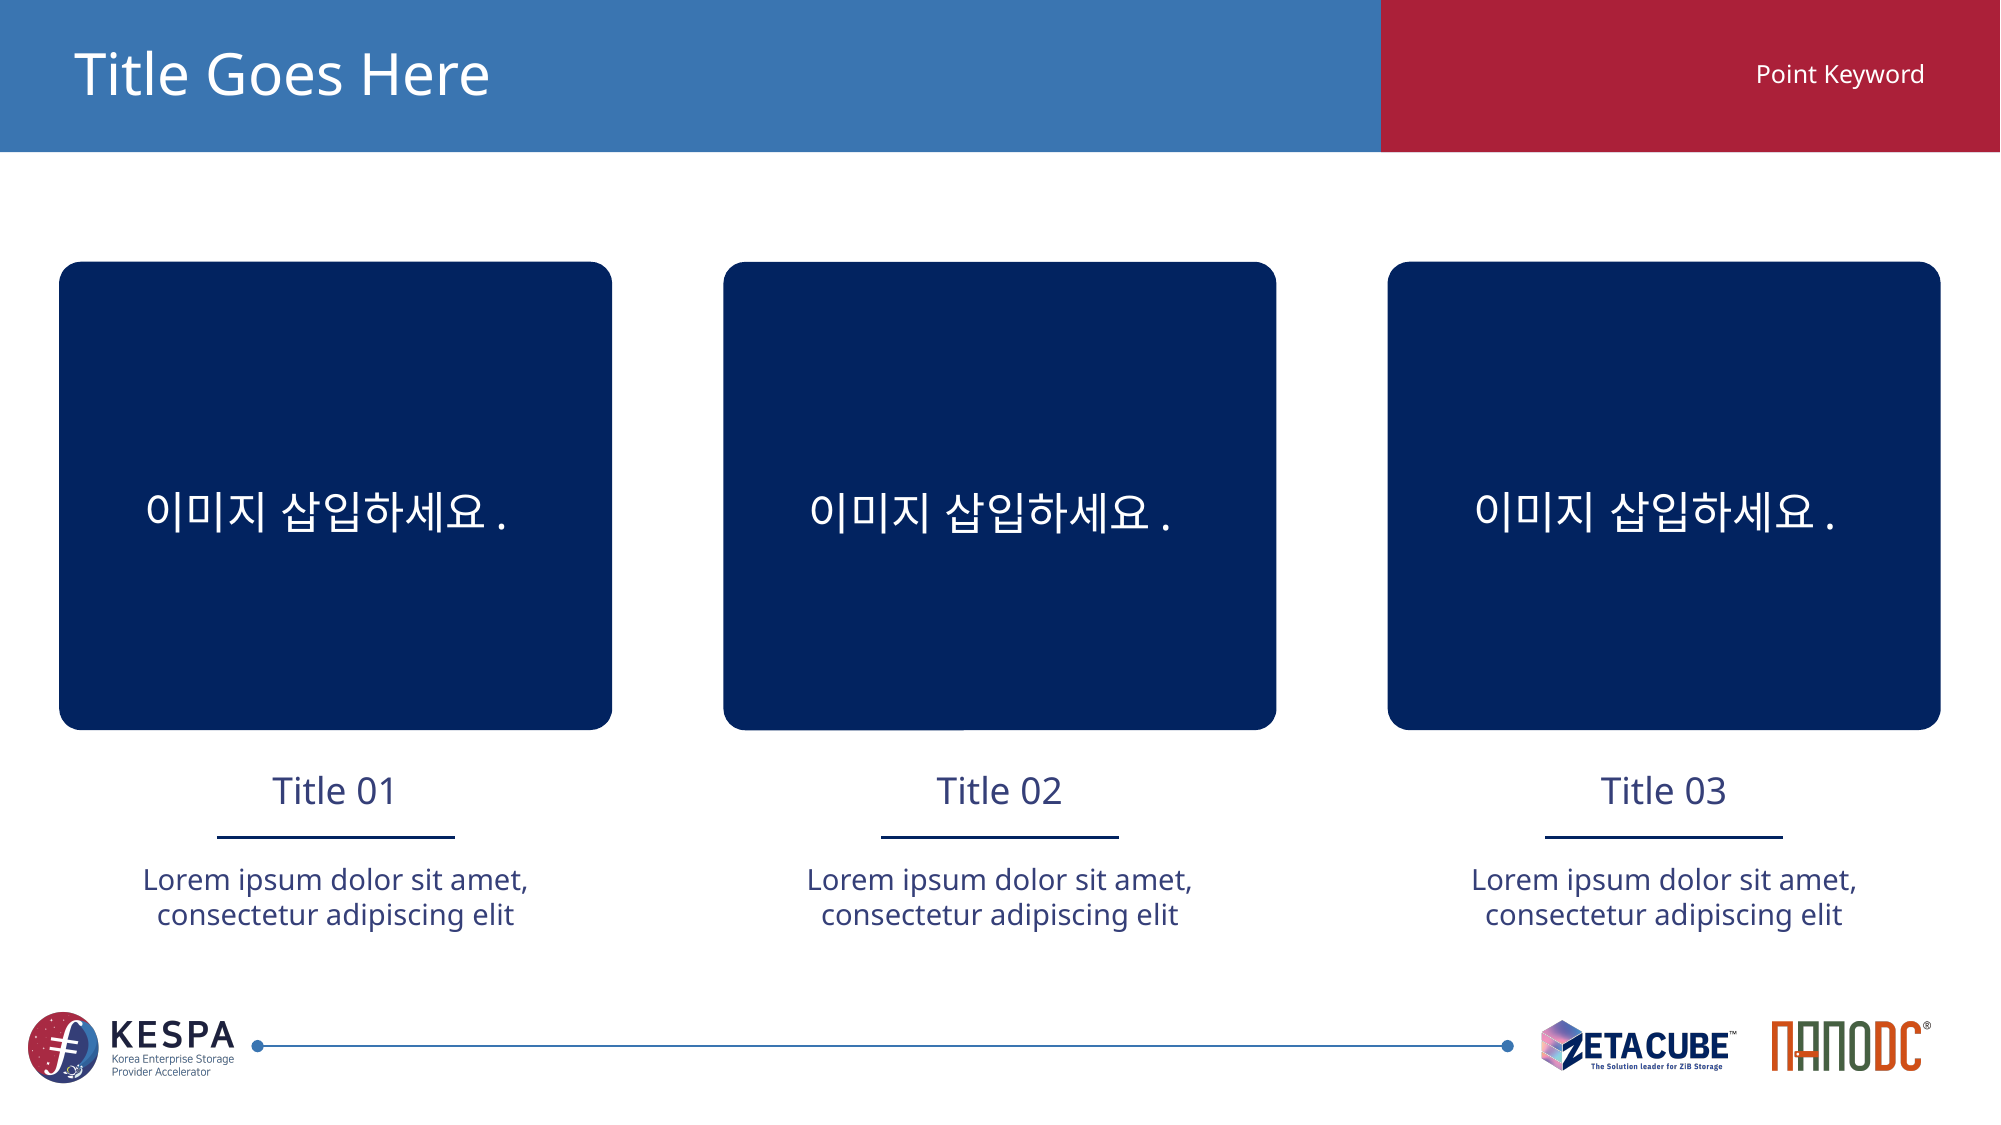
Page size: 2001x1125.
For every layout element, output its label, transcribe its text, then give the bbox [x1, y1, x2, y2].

picture [26, 1010, 236, 1084]
picture [1771, 1021, 1932, 1072]
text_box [722, 261, 1277, 995]
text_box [1387, 261, 1942, 995]
text_box Title Goes Here [59, 27, 838, 125]
text_box [1380, 0, 2000, 154]
picture [1541, 1019, 1739, 1073]
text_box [58, 261, 613, 995]
text_box Point Keyword [1598, 51, 1941, 101]
text_box [0, 0, 1380, 154]
